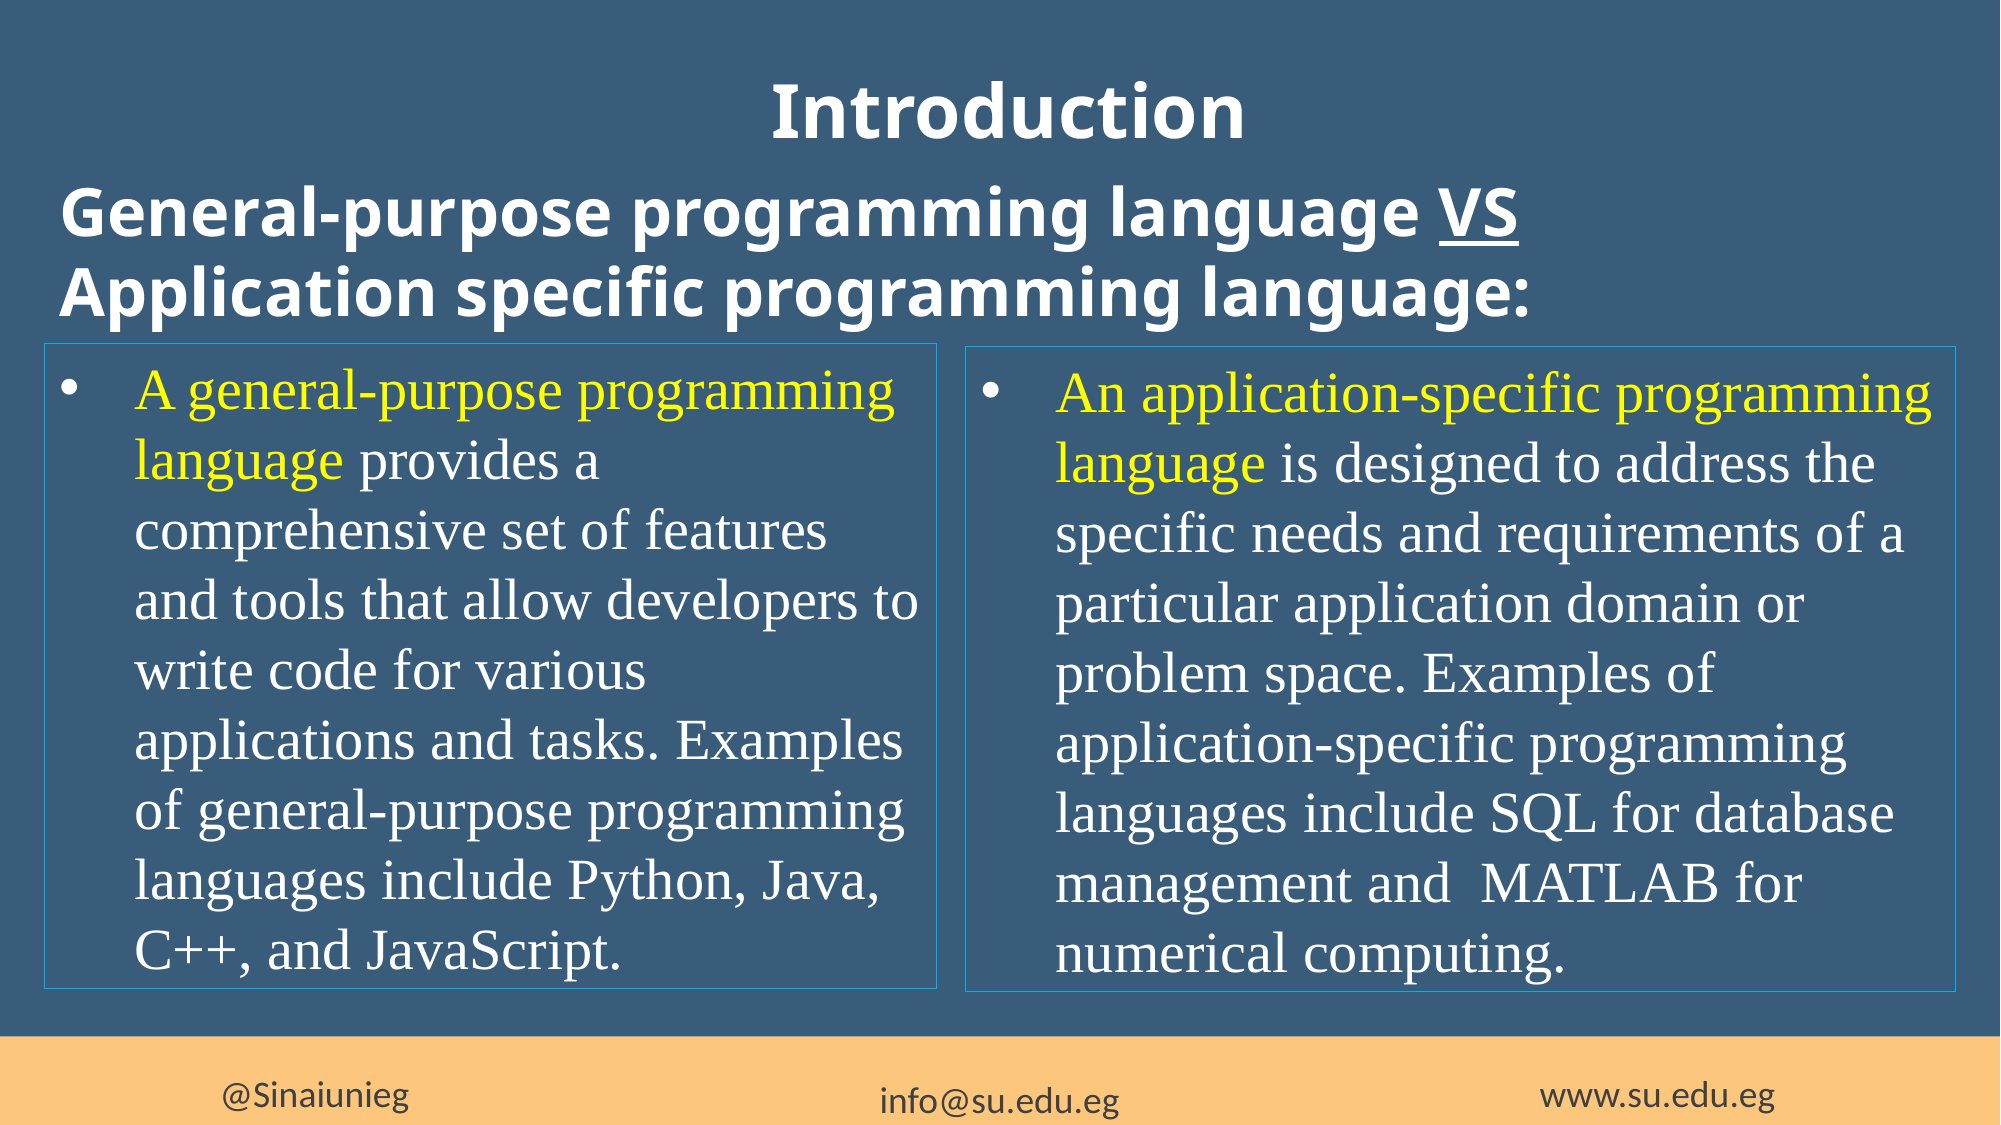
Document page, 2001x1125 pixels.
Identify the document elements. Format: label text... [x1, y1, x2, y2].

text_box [0, 1036, 2000, 1125]
text_box [0, 0, 2000, 1036]
text_box A general-purpose programming language provides a comprehensive set of features and tools that allow developers to write code for various applications and tasks. Examples of general-purpose programming languages include Python, Java, C++, and JavaScript. [44, 343, 937, 989]
text_box Introduction [227, 56, 1792, 161]
text_box General-purpose programming language VS Application specific programming language: [44, 162, 1871, 337]
text_box An application-specific programming language is designed to address the specific needs and requirements of a particular application domain or problem space. Examples of application-specific programming languages include SQL for database management and MATLAB for numerical computing. [965, 346, 1956, 992]
